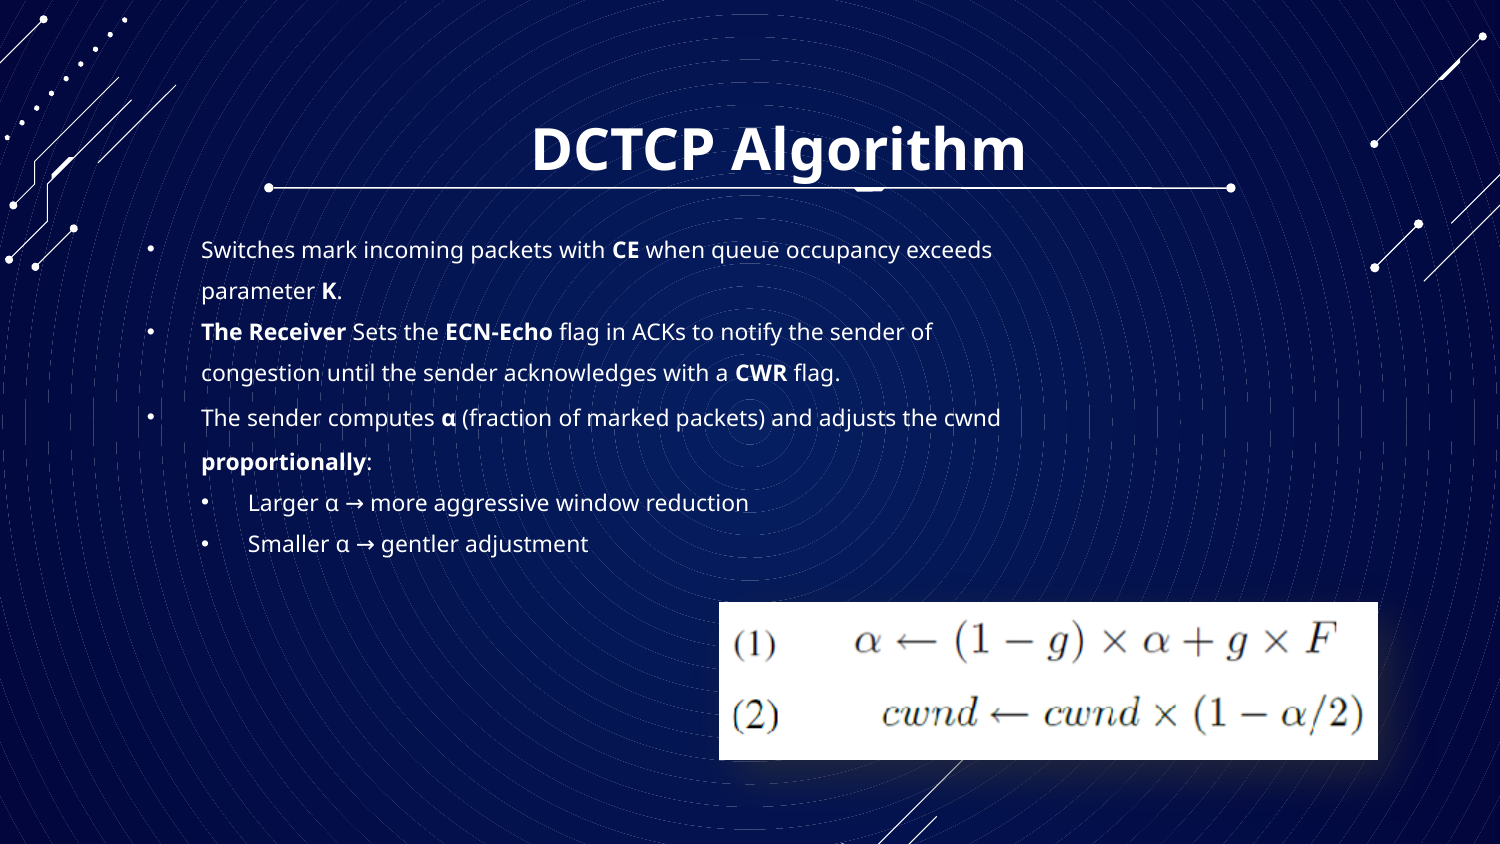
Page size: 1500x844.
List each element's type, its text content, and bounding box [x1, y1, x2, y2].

text_box Switches mark incoming packets with CE when queue occupancy exceeds parameter K. The Receiver Sets the ECN-Echo flag in ACKs to notify the sender of congestion until the sender acknowledges with a CWR flag. The sender computes α (fraction of marked packets) and adjusts the cwnd proportionally: Larger α → more aggressive window reduction Smaller α → gentler adjustment [110, 221, 1024, 623]
picture [719, 602, 1378, 761]
title DCTCP Algorithm [444, 111, 1113, 170]
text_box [264, 171, 1236, 204]
